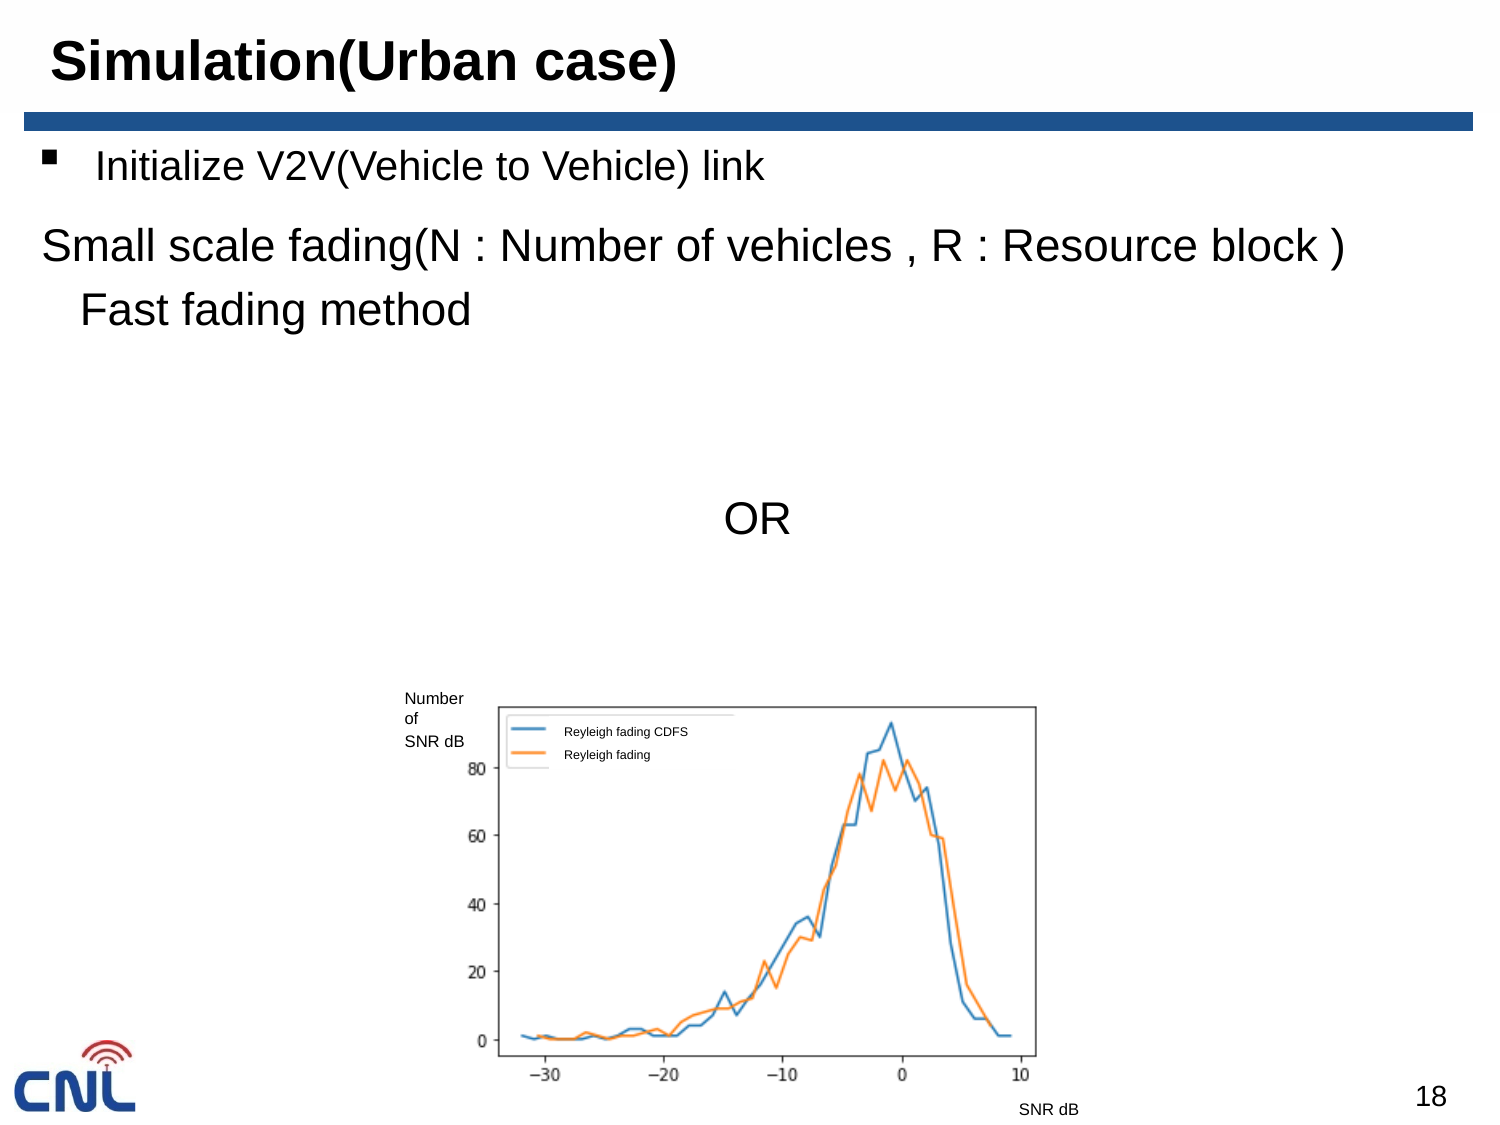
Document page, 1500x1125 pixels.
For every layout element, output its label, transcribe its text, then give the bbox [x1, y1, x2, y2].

title Simulation(Urban case) [35, 1, 1461, 114]
picture [455, 696, 1045, 1095]
text_box Small scale fading(N : Number of vehicles , R : Resource block ) Fast fading method [26, 208, 1474, 867]
text_box Initialize V2V(Vehicle to Vehicle) link [23, 131, 886, 197]
text_box Number of SNR dB [389, 680, 496, 759]
picture [0, 0, 1500, 112]
text_box SNR dB [1003, 1090, 1211, 1125]
text_box OR [708, 481, 910, 552]
slide_number 18 [1387, 1069, 1463, 1111]
picture [14, 1040, 136, 1112]
